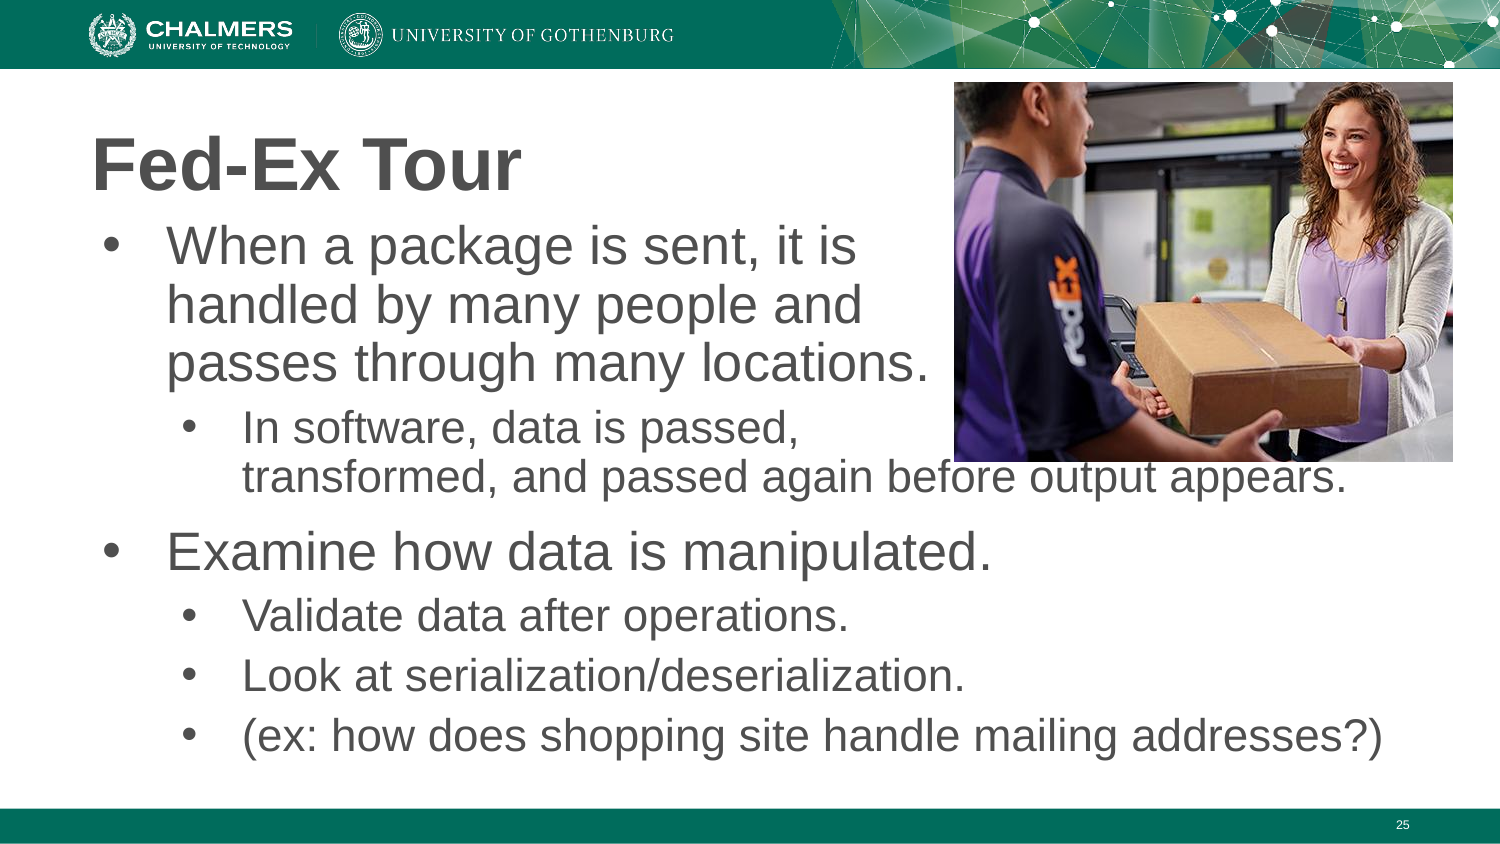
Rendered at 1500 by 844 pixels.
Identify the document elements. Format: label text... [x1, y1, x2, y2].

list When a package is sent, it is handled by many people and passes through many locations. In software, data is passed, transformed, and passed again before output appears. Examine how data is manipulated. Validate data after operations. Look at serialization/deserialization. (ex: how does shopping site handle mailing addresses?) [76, 210, 1425, 782]
picture [64, 0, 696, 85]
slide_number ‹#› [1074, 809, 1425, 844]
picture [759, 0, 1500, 68]
picture [954, 82, 1453, 462]
title Fed-Ex Tour [76, 100, 949, 210]
